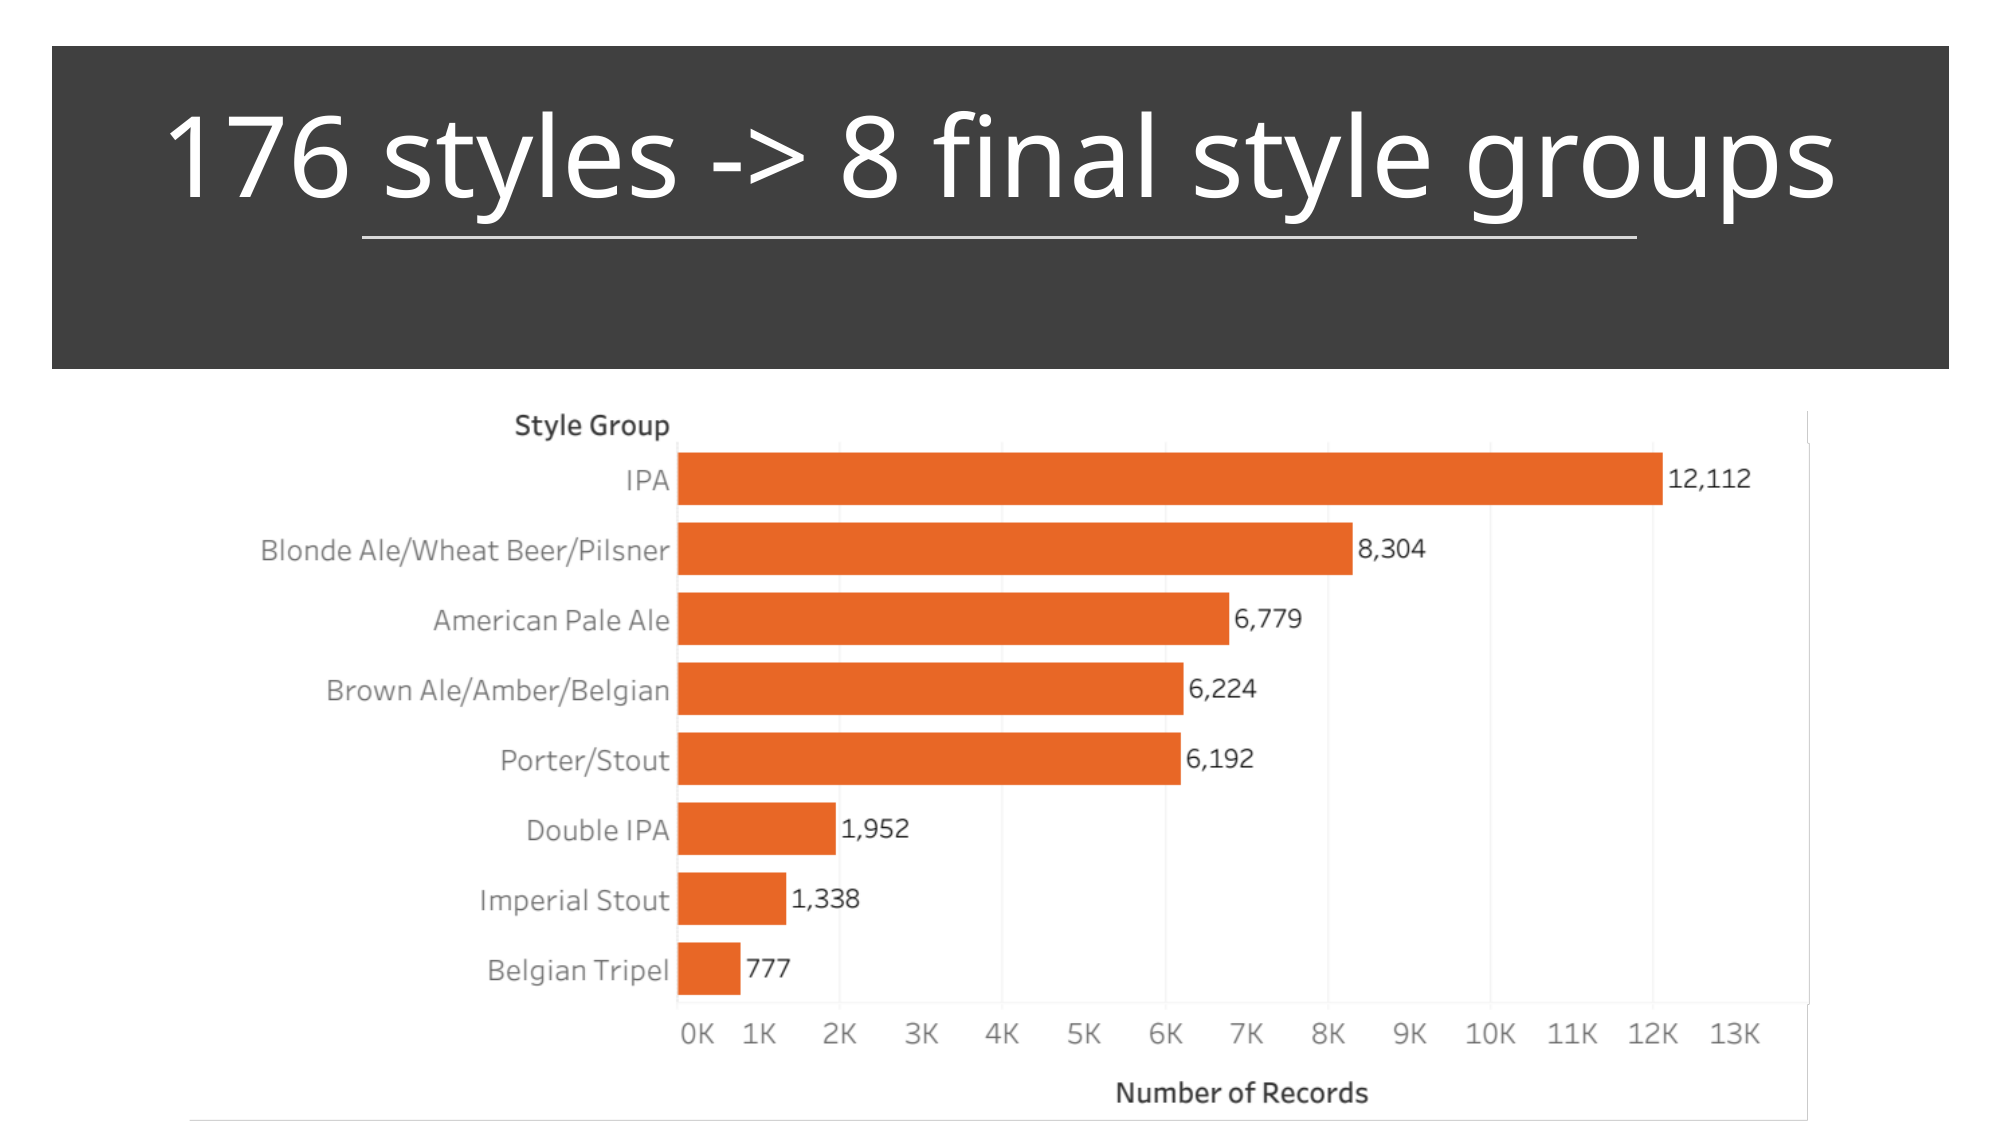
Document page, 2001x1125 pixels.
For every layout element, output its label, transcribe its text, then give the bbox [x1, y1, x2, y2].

picture [189, 411, 1811, 1121]
text_box [61, 55, 1939, 360]
title 176 styles -> 8 final style groups [86, 76, 1914, 230]
